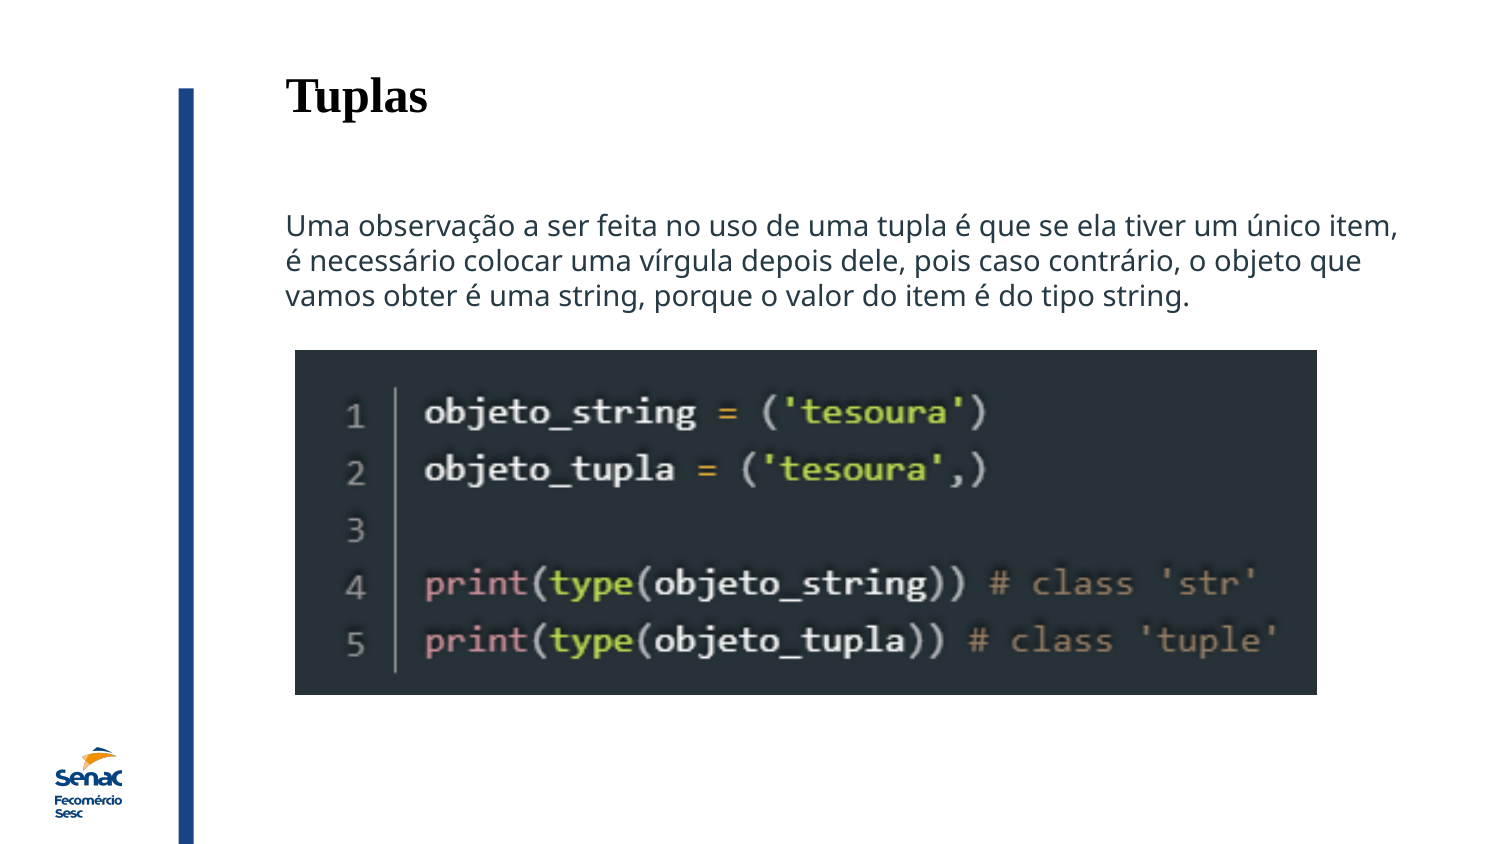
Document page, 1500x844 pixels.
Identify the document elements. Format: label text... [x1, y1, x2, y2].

picture [295, 349, 1317, 695]
picture [55, 747, 122, 818]
text_box Uma observação a ser feita no uso de uma tupla é que se ela tiver um único item, é necessário colocar uma vírgula depois dele, pois caso contrário, o objeto que vamos obter é uma string, porque o valor do item é do tipo string. [270, 200, 1437, 320]
text_box Tuplas [270, 54, 1500, 130]
